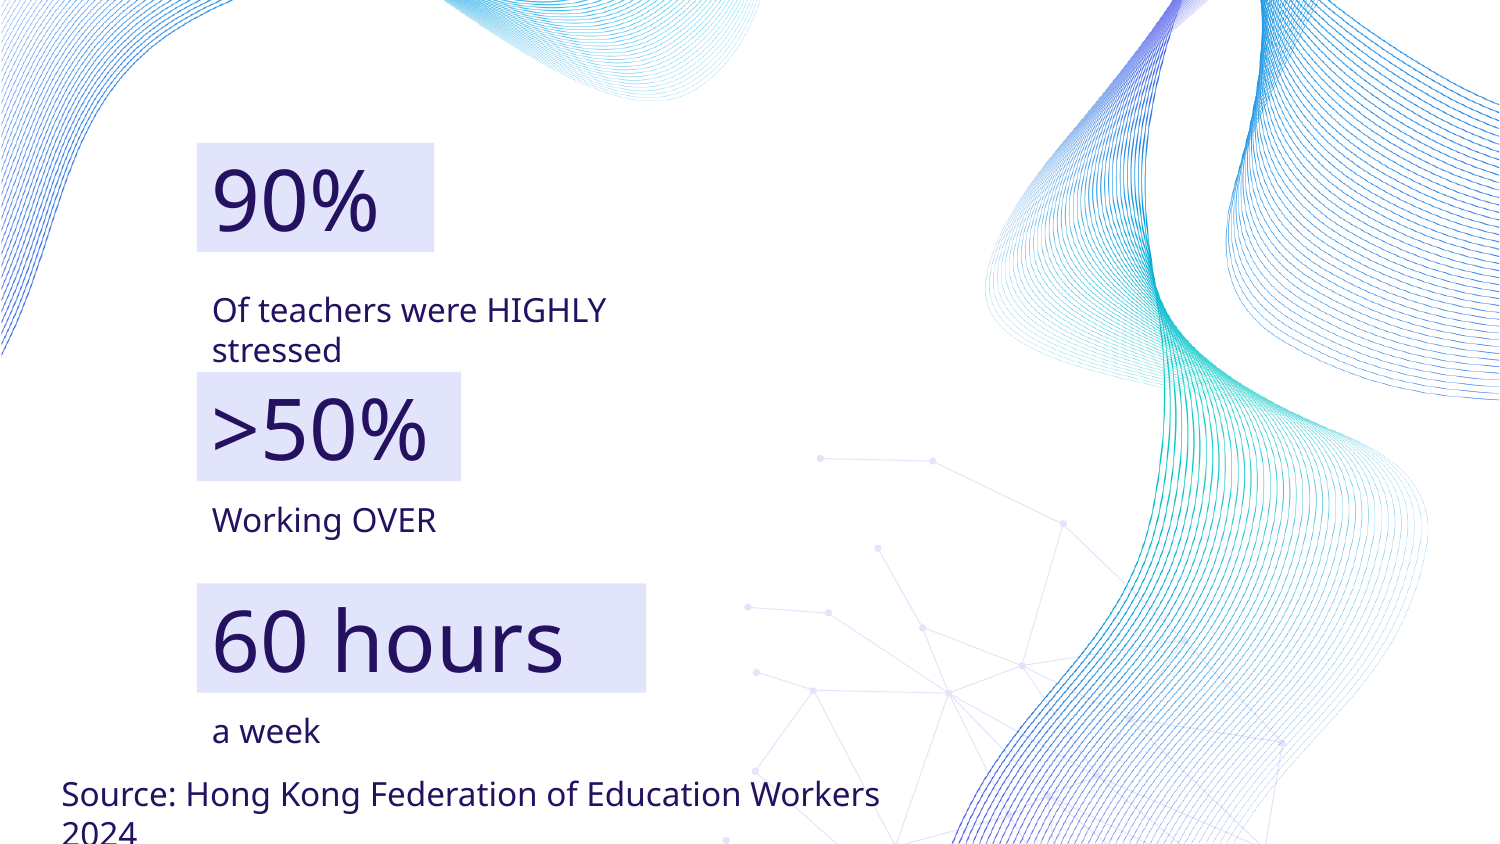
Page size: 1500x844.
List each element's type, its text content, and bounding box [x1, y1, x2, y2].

picture [941, 0, 1500, 844]
title 60 hours [196, 583, 624, 693]
picture [0, 0, 776, 371]
title 90% [196, 142, 435, 253]
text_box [629, 512, 936, 844]
subtitle Source: Hong Kong Federation of Education Workers 2024 [46, 757, 624, 817]
subtitle a week [196, 695, 624, 756]
subtitle Working OVER [196, 483, 647, 544]
subtitle Of teachers were HIGHLY stressed [196, 273, 756, 334]
title >50% [196, 371, 461, 482]
